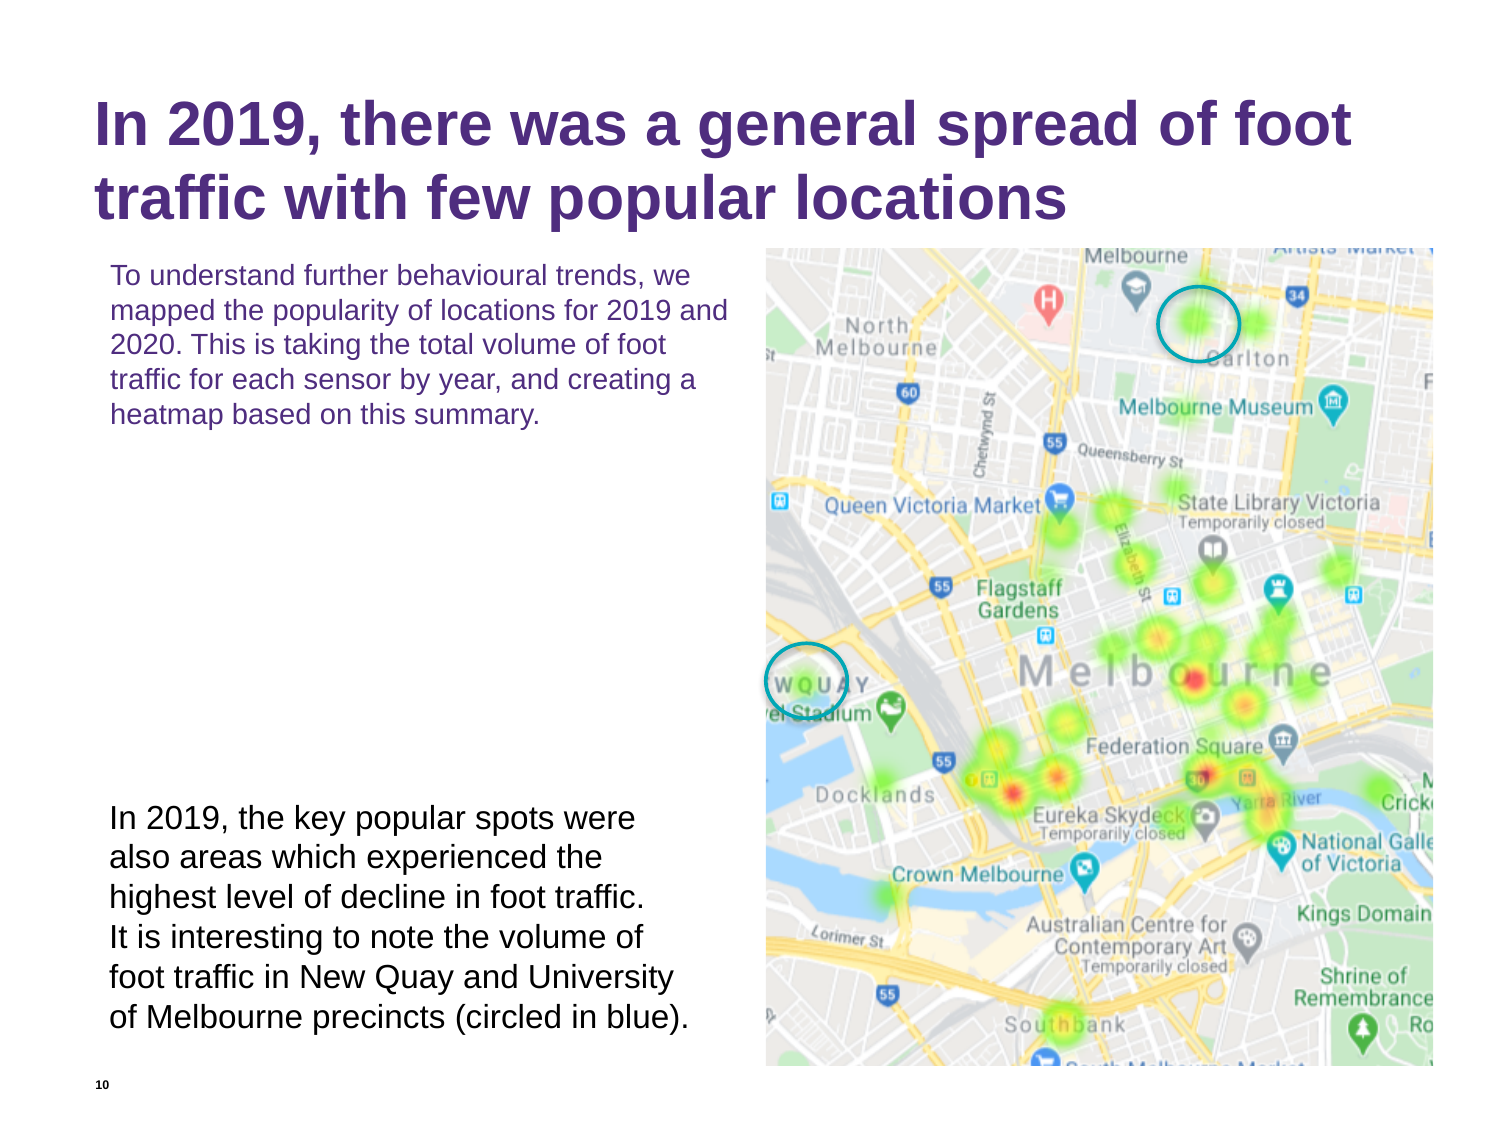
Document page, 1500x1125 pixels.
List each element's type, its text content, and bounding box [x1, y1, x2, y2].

text_box To understand further behavioural trends, we mapped the popularity of locations for 2019 and 2020. This is taking the total volume of foot traffic for each sensor by year, and creating a heatmap based on this summary. [95, 248, 752, 438]
picture [765, 248, 1434, 1067]
text_box In 2019, the key popular spots were also areas which experienced the highest level of decline in foot traffic. It is interesting to note the volume of foot traffic in New Quay and University of Melbourne precincts (circled in blue). [94, 788, 721, 1043]
slide_number 10 [95, 1069, 126, 1100]
title In 2019, there was a general spread of foot traffic with few popular locations [94, 82, 1406, 232]
